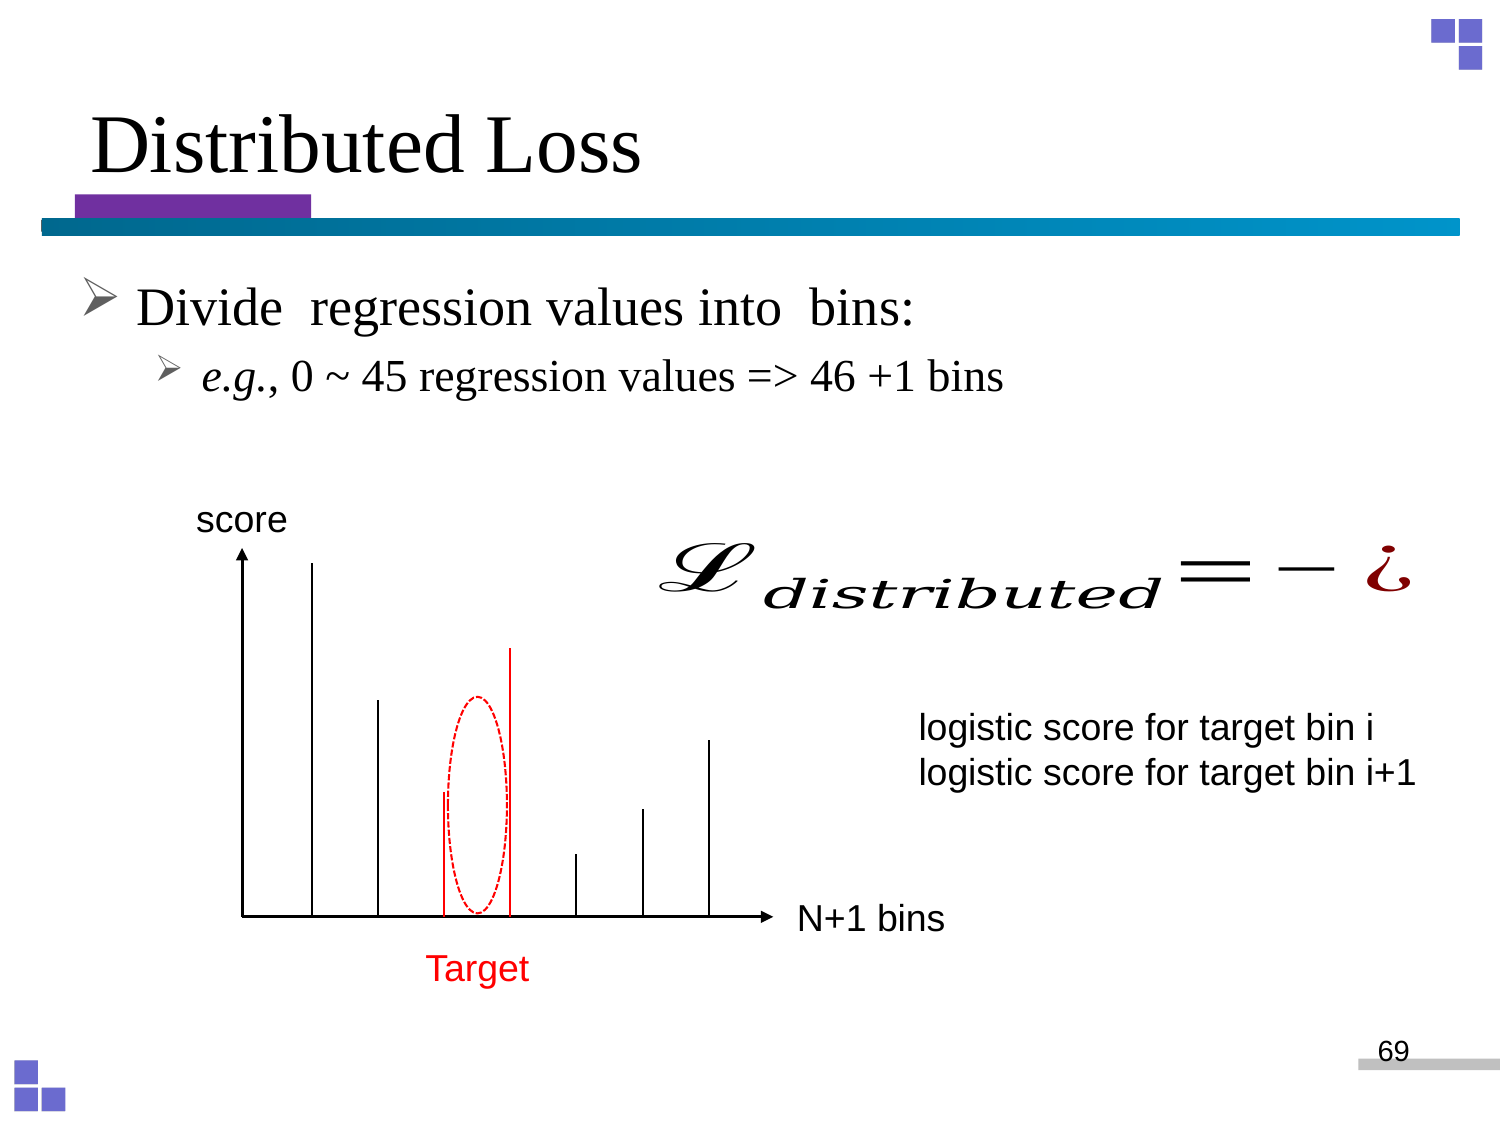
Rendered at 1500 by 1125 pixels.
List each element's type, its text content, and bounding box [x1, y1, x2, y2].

text_box score [172, 487, 312, 548]
text_box Target [224, 936, 731, 997]
slide_number 69 [1074, 1024, 1425, 1103]
title Distributed Loss [75, 45, 1425, 233]
text_box [446, 695, 508, 915]
text_box N+1 bins [617, 886, 1125, 947]
